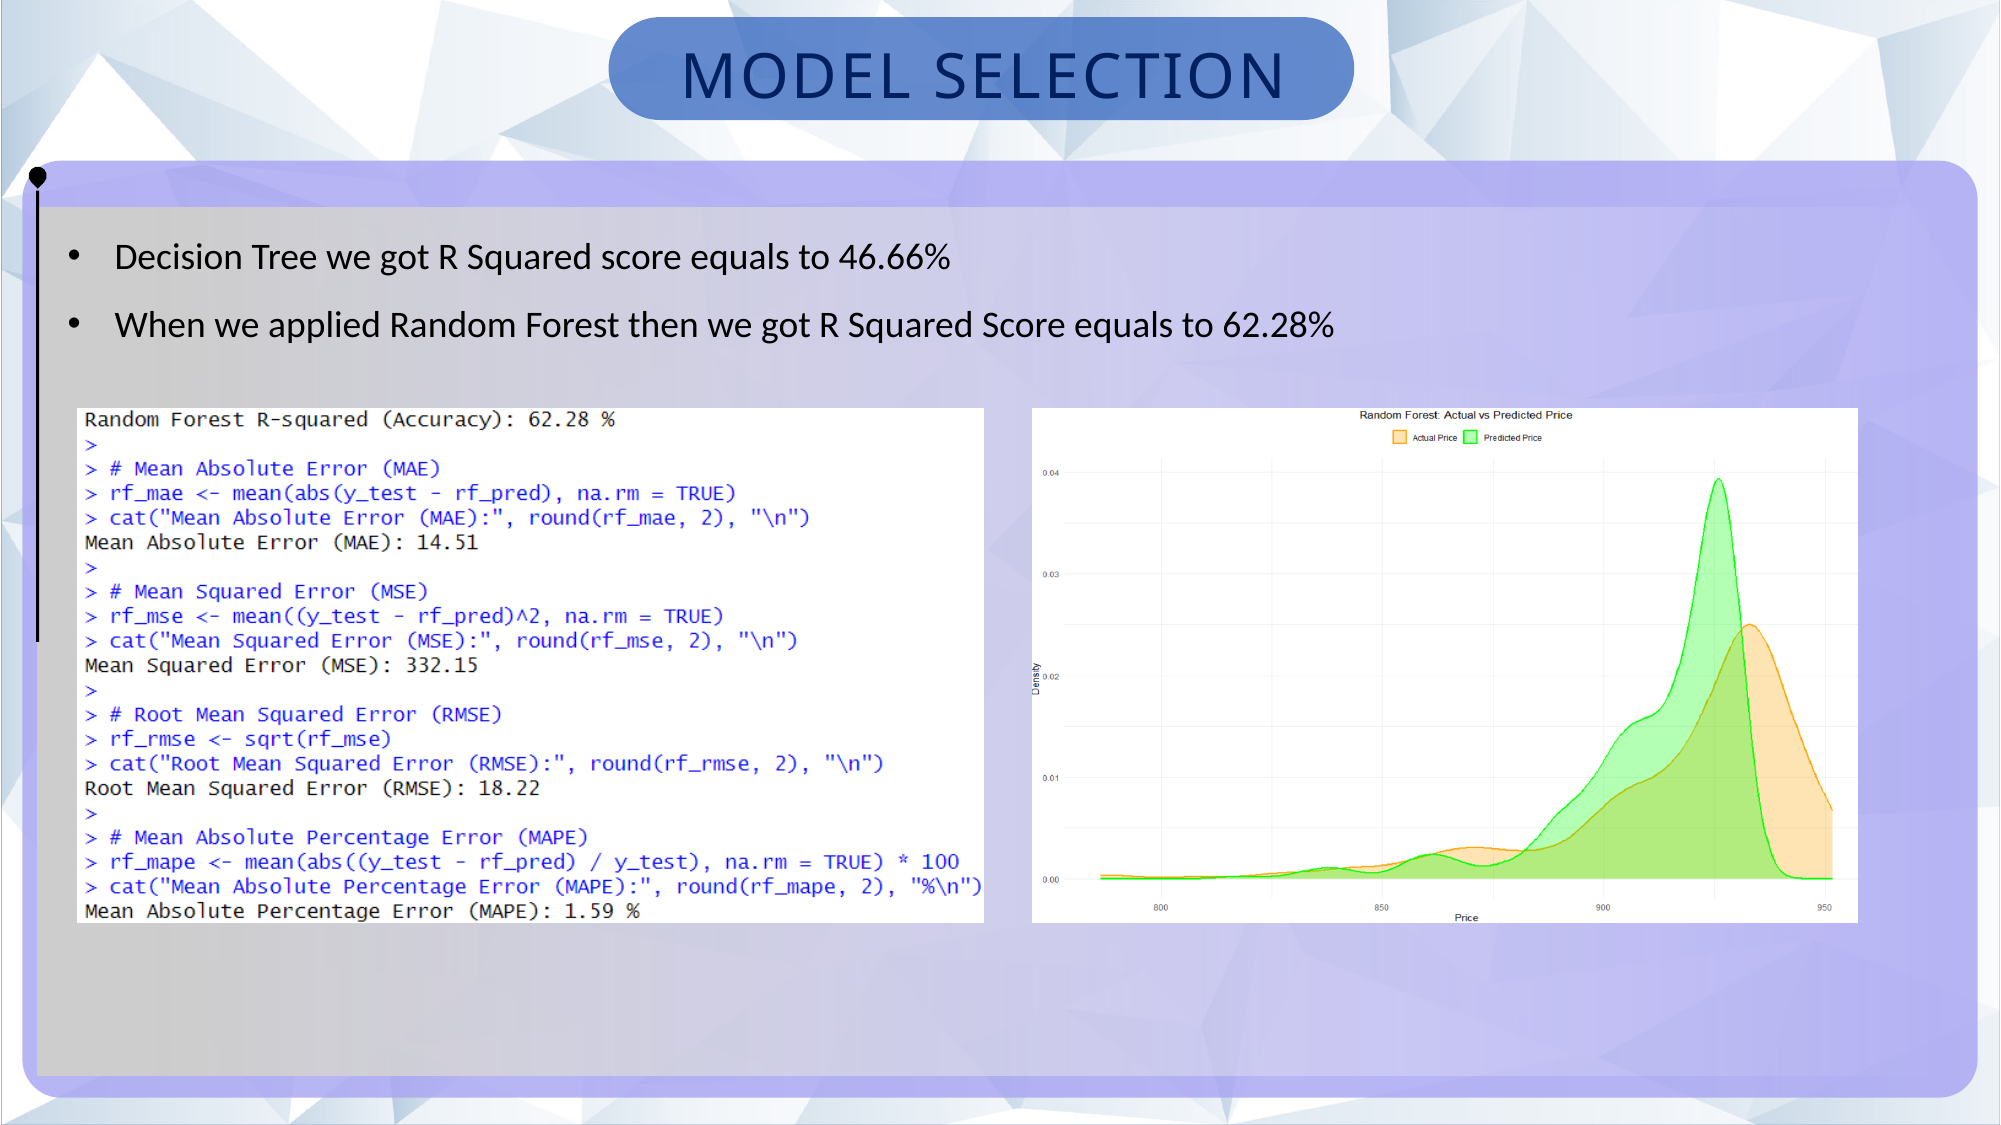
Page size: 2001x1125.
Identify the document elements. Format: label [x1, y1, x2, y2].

text_box [28, 166, 47, 642]
picture [1, 0, 2000, 1125]
text_box [339, 17, 1629, 144]
